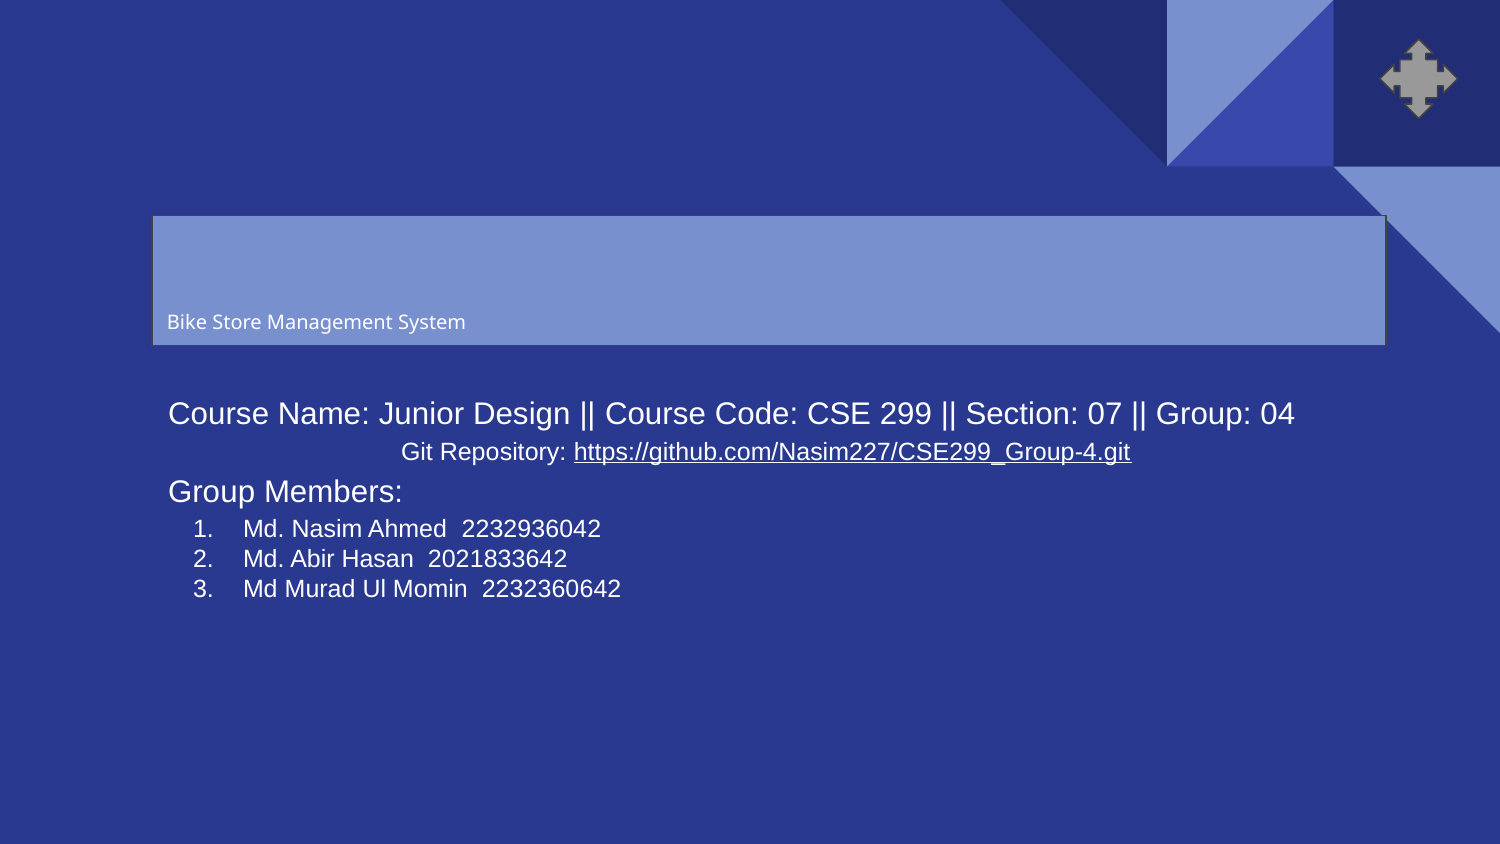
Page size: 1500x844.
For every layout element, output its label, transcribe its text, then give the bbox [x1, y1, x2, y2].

text_box [151, 215, 1386, 294]
text_box [1379, 38, 1458, 119]
text_box Course Name: Junior Design || Course Code: CSE 299 || Section: 07 || Group: 04 Git Repository: https://github.com/Nasim227/CSE299_Group-4.git Group Members: Md. Nasim Ahmed 2232936042 Md. Abir Hasan 2021833642 Md Murad Ul Momin 2232360642 [153, 372, 1380, 693]
title Bike Store Management System [151, 294, 1444, 350]
